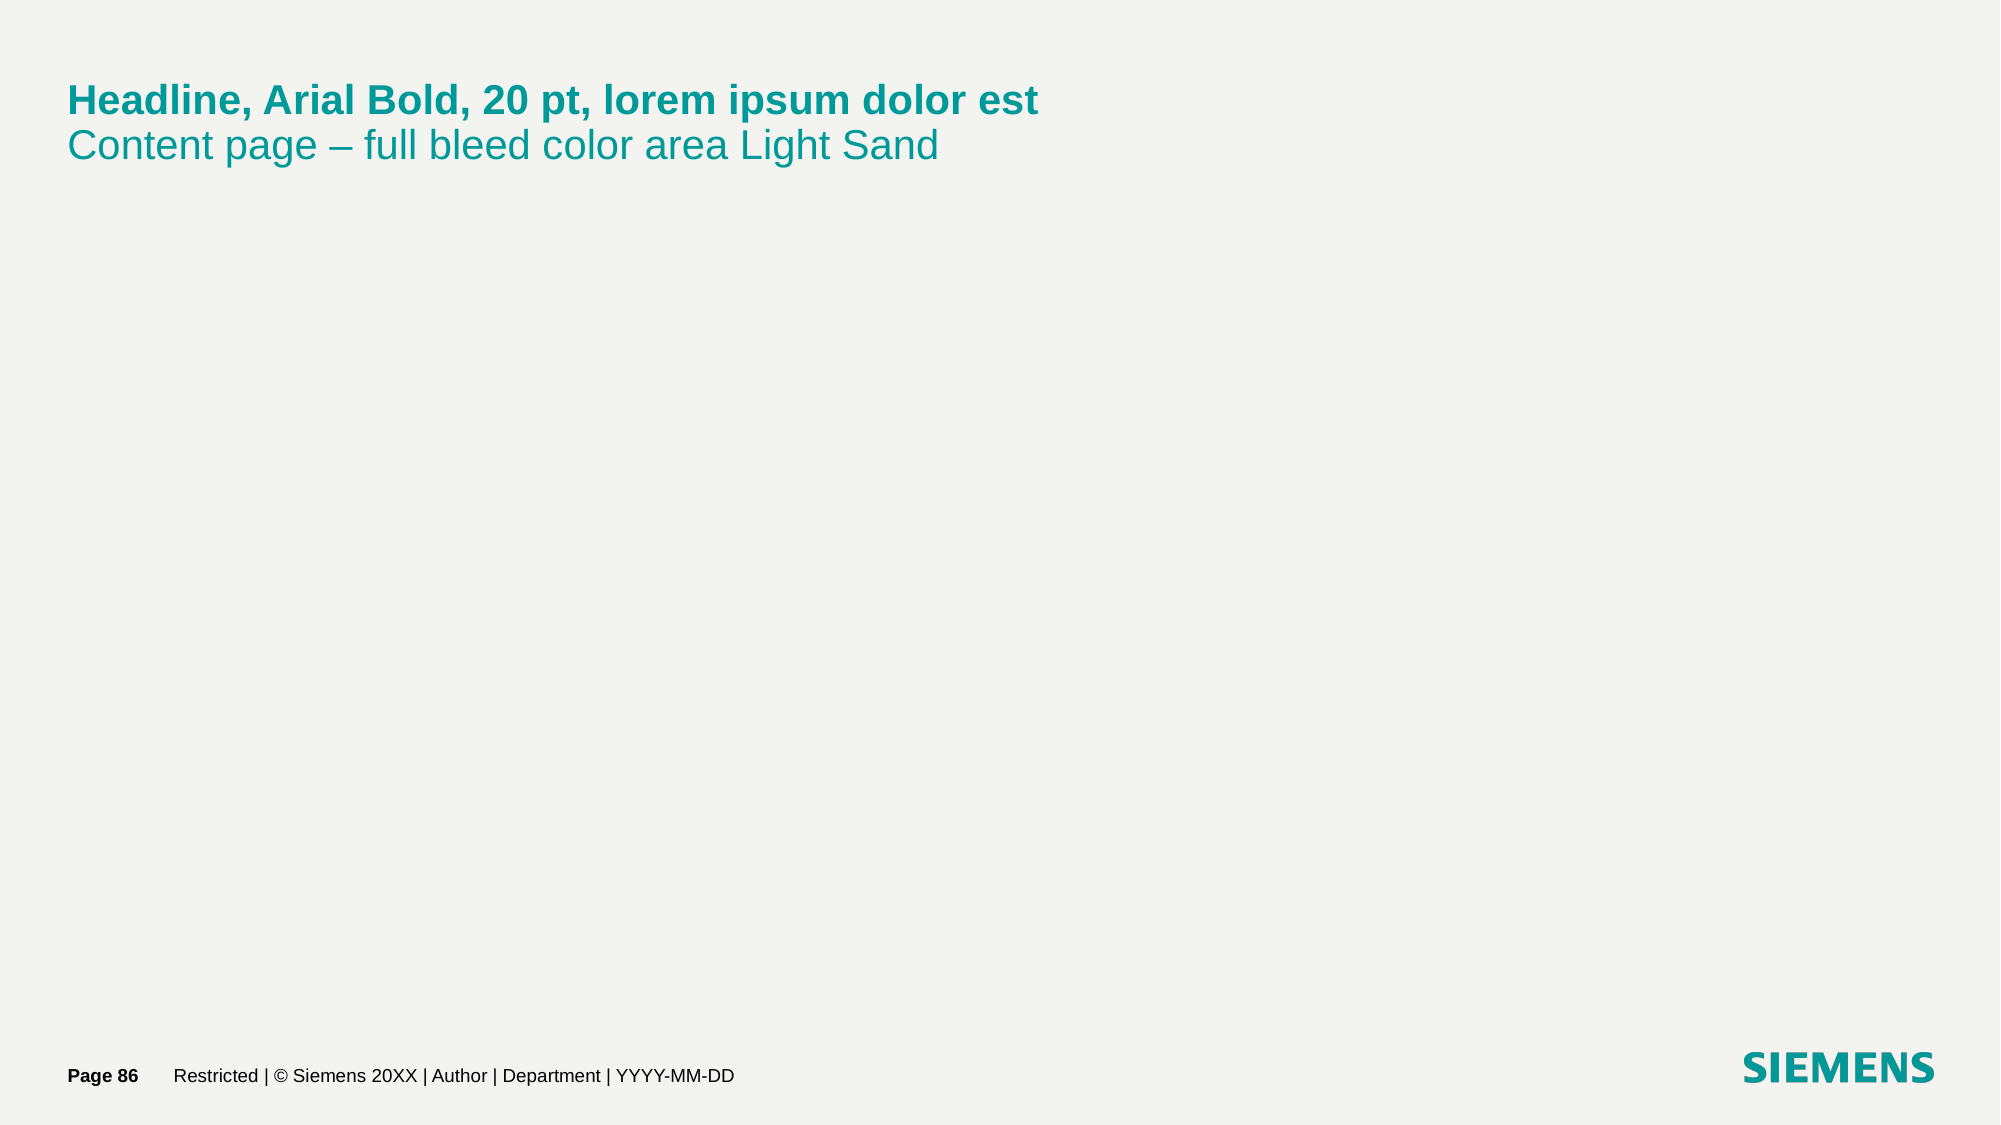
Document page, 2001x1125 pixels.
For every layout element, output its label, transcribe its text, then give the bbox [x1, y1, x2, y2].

slide_number Page 86 [67, 1035, 174, 1125]
footer Restricted | © Siemens 20XX | Author | Department | YYYY-MM-DD [174, 1035, 1686, 1125]
title Headline, Arial Bold, 20 pt, lorem ipsum dolor est Content page – full bleed color area Light Sand [67, 78, 1686, 173]
picture [1744, 1052, 1934, 1083]
